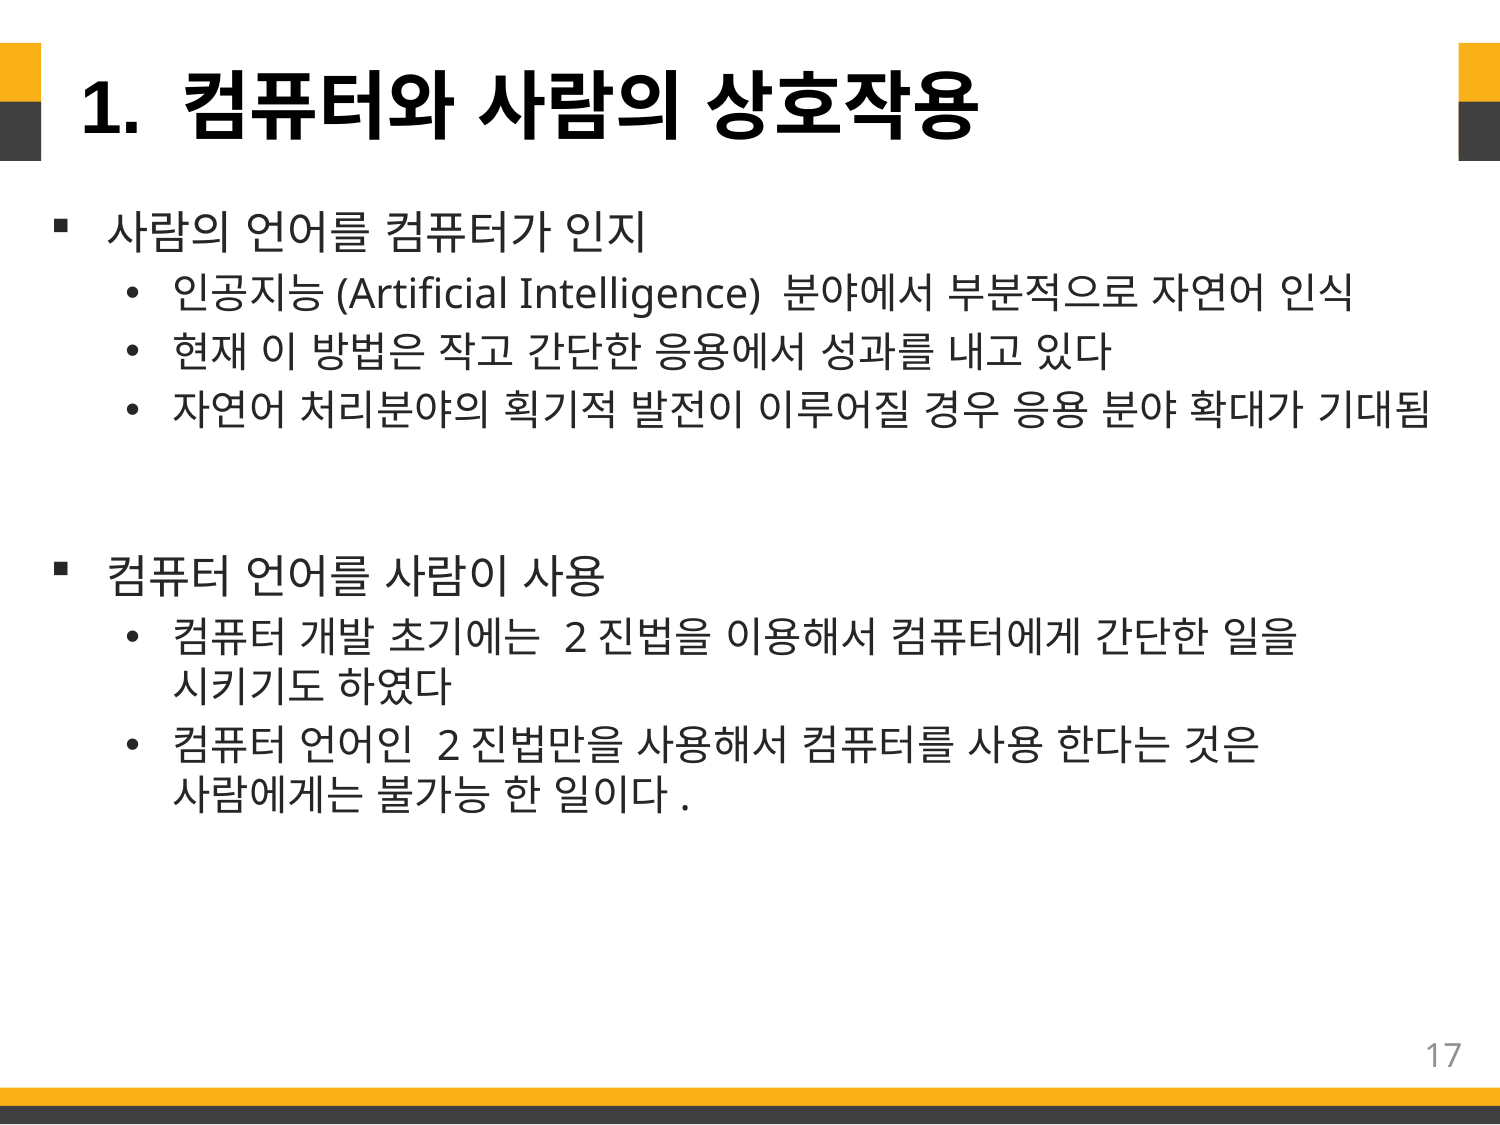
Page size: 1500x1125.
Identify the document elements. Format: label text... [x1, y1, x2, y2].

list 사람의 언어를 컴퓨터가 인지 인공지능(Artificial Intelligence) 분야에서 부분적으로 자연어 인식 현재 이 방법은 작고 간단한 응용에서 성과를 내고 있다 자연어 처리분야의 획기적 발전이 이루어질 경우 응용 분야 확대가 기대됨 컴퓨터 언어를 사람이 사용 컴퓨터 개발 초기에는 2진법을 이용해서 컴퓨터에게 간단한 일을 시키기도 하였다 컴퓨터 언어인 2진법만을 사용해서 컴퓨터를 사용 한다는 것은 사람에게는 불가능 한 일이다. [35, 196, 1471, 1012]
slide_number 17 [1139, 1026, 1478, 1087]
title 1. 컴퓨터와 사람의 상호작용 [64, 47, 1447, 161]
